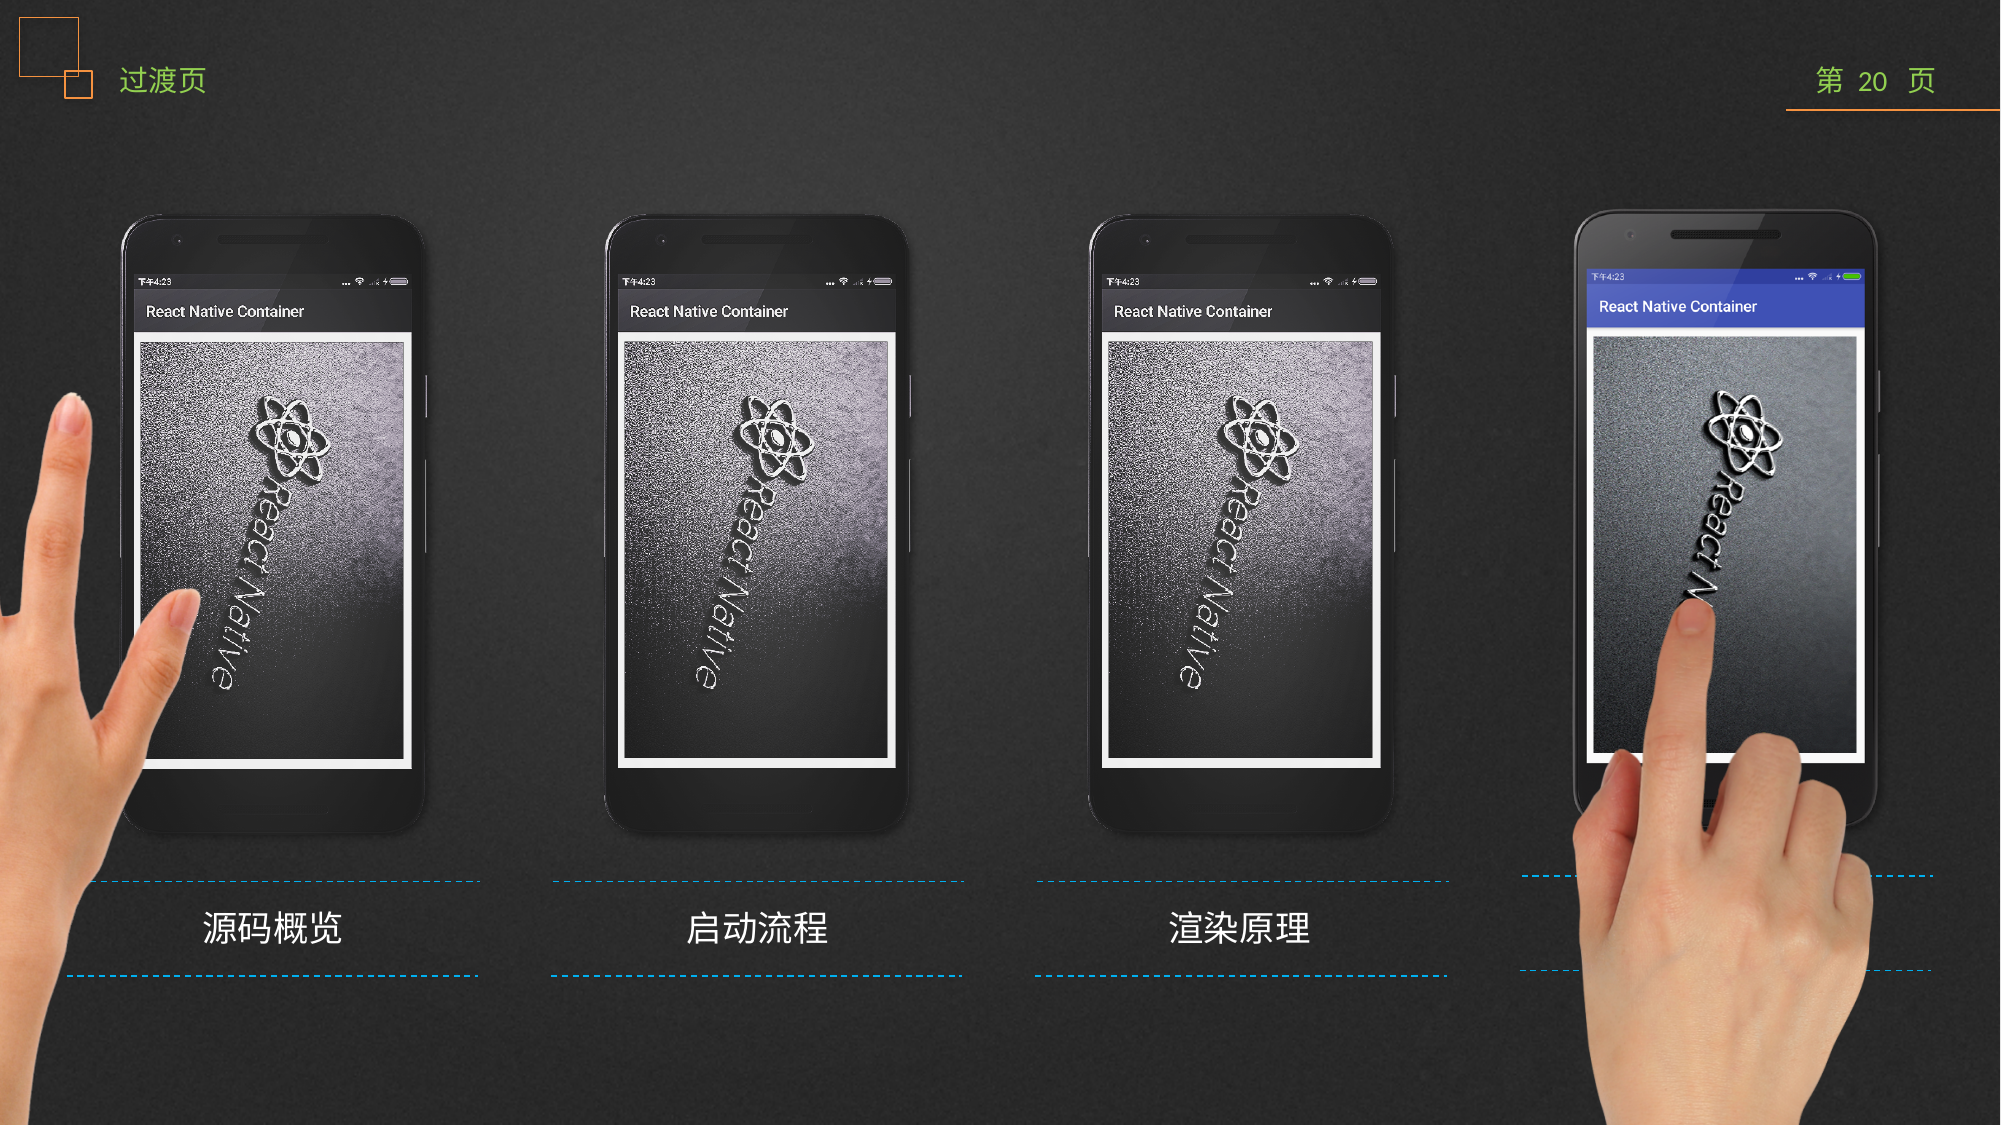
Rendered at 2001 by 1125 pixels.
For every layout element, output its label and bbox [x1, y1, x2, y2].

text_box [1030, 213, 1449, 976]
text_box [550, 213, 965, 977]
text_box [1519, 208, 1933, 971]
picture [0, 0, 2001, 1125]
text_box [66, 213, 480, 976]
